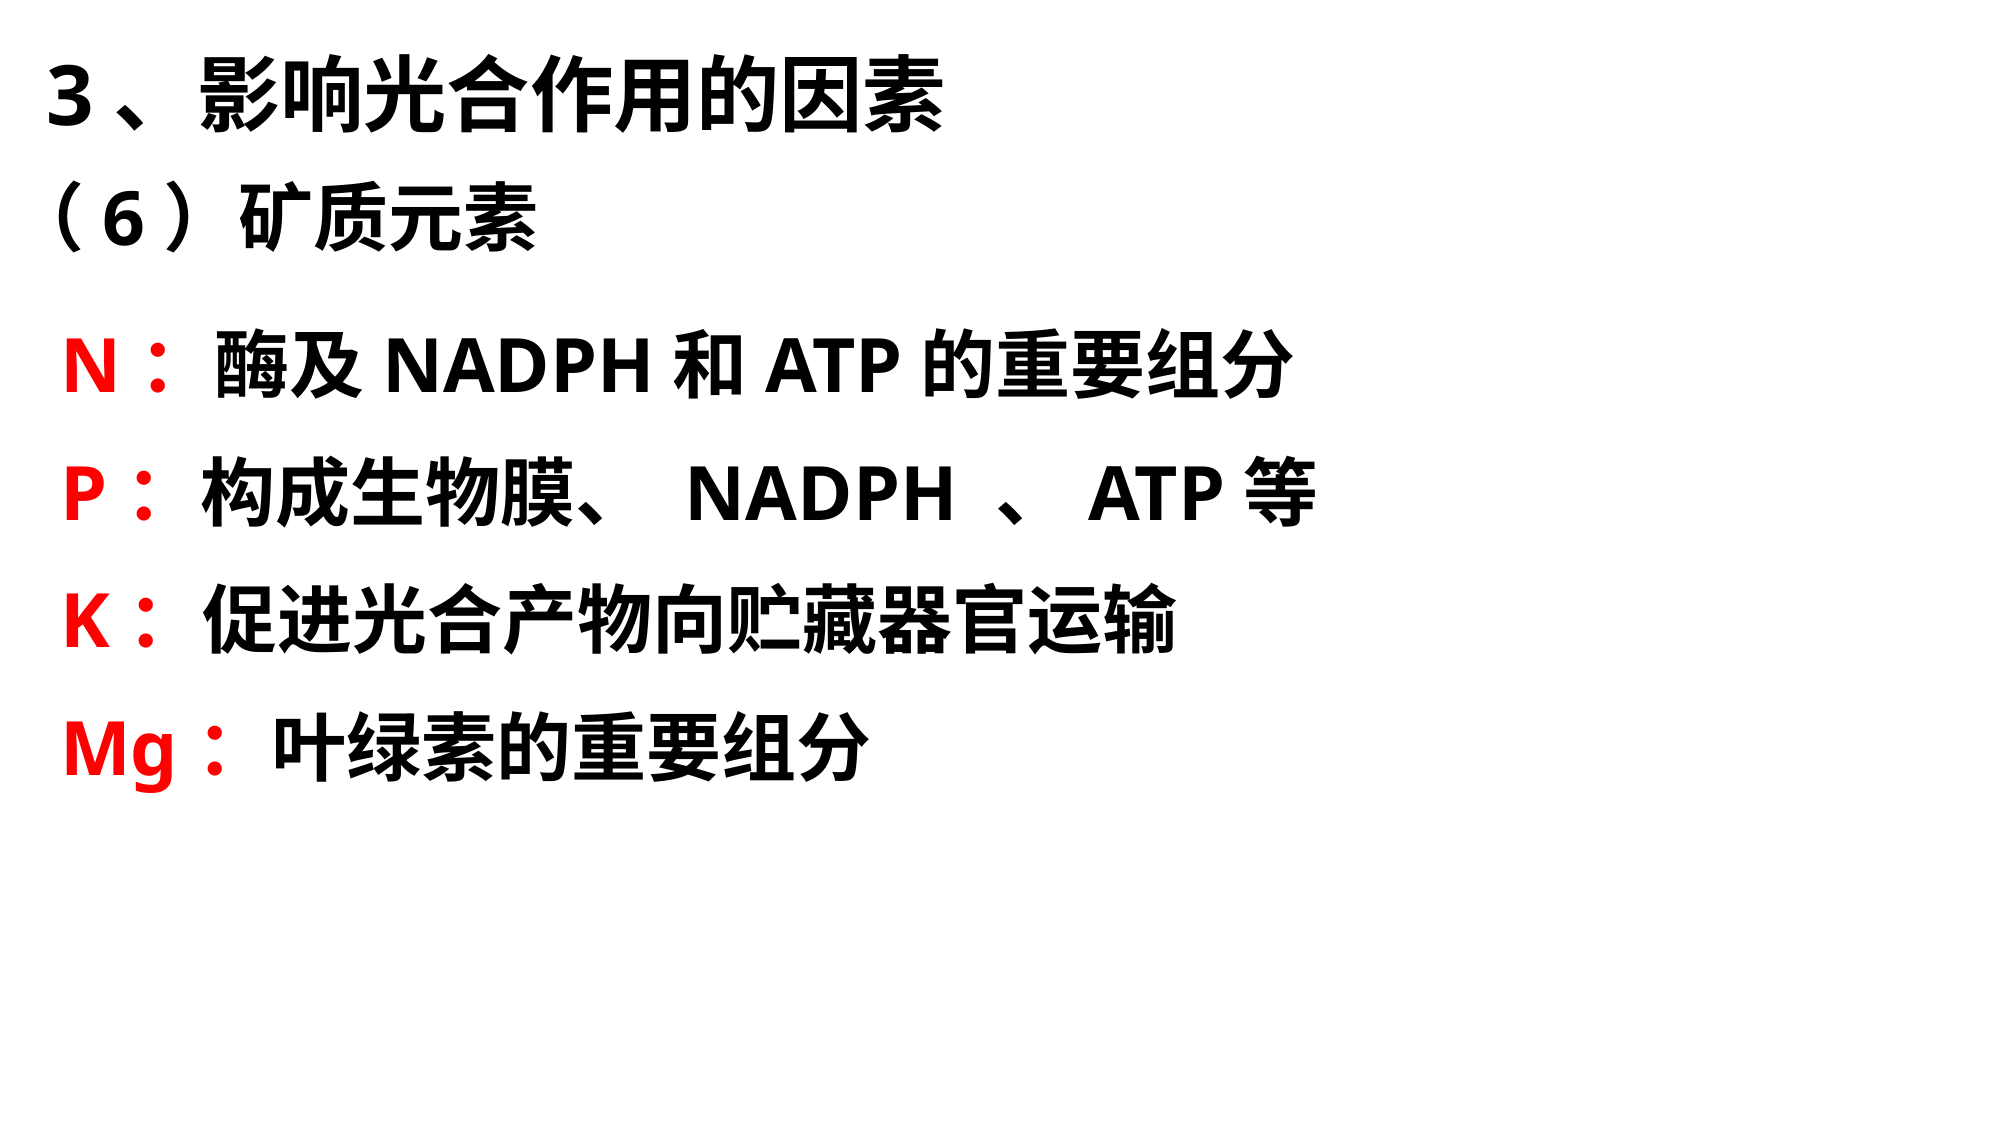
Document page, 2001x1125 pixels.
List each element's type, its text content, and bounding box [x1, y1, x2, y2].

text_box （6）矿质元素 [0, 170, 991, 261]
text_box 3、影响光合作用的因素 [31, 45, 1150, 171]
text_box N：酶及NADPH和ATP的重要组分 P：构成生物膜、 NADPH 、ATP等 K：促进光合产物向贮藏器官运输 Mg：叶绿素的重要组分 [45, 310, 1599, 926]
